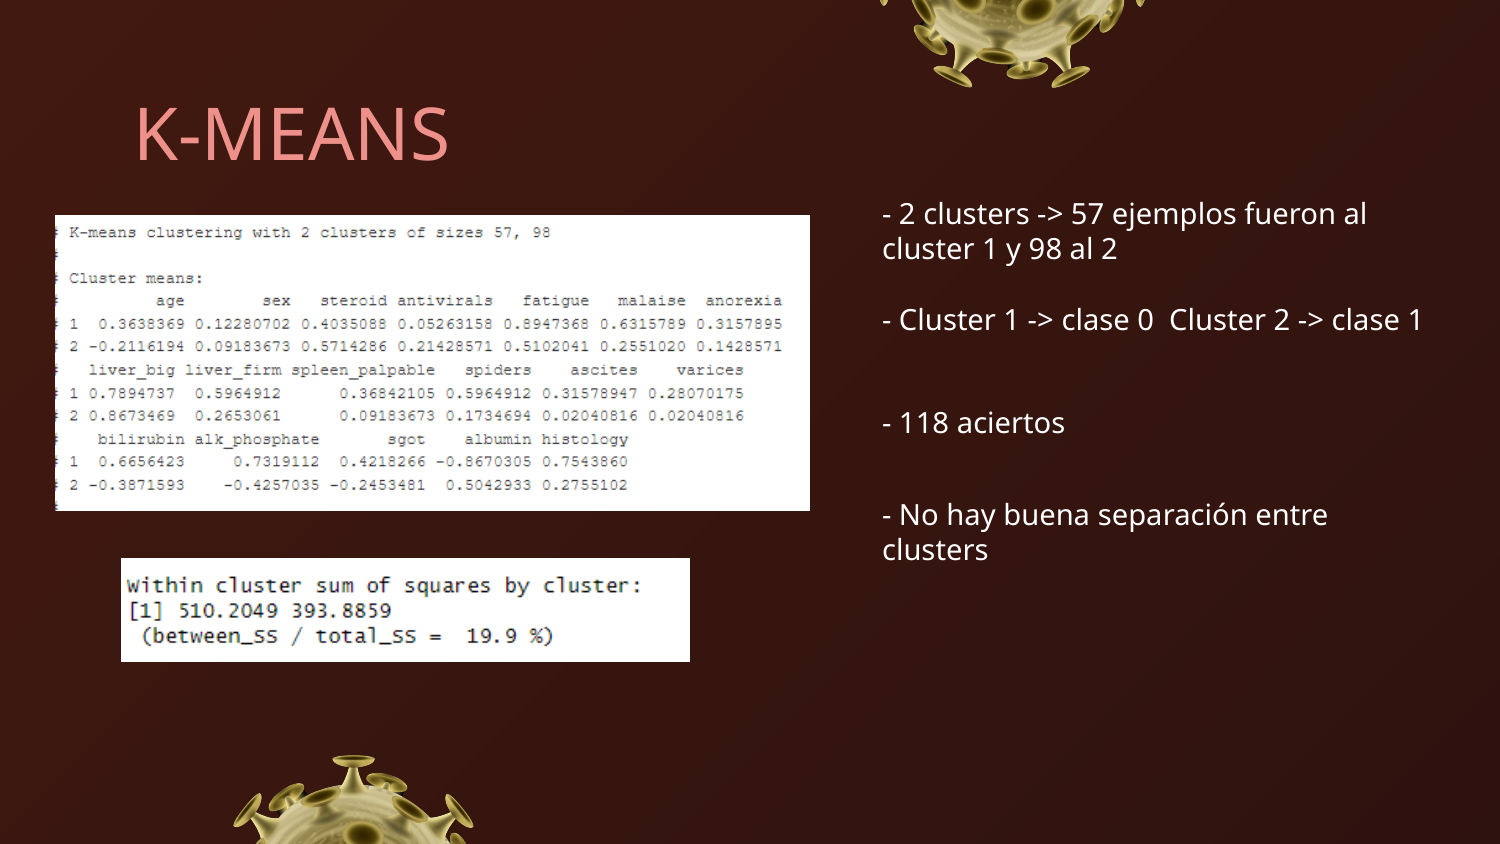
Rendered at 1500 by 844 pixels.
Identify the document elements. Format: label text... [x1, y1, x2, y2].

picture [121, 558, 690, 663]
text_box - Cluster 1 -> clase 0 Cluster 2 -> clase 1 [867, 294, 1473, 344]
text_box - 2 clusters -> 57 ejemplos fueron al cluster 1 y 98 al 2 [867, 187, 1473, 294]
text_box - No hay buena separación entre clusters [867, 488, 1417, 574]
text_box - 118 aciertos [867, 396, 1473, 447]
title K-MEANS [118, 72, 1382, 167]
picture [873, 0, 1151, 72]
picture [55, 215, 810, 511]
picture [214, 755, 492, 844]
